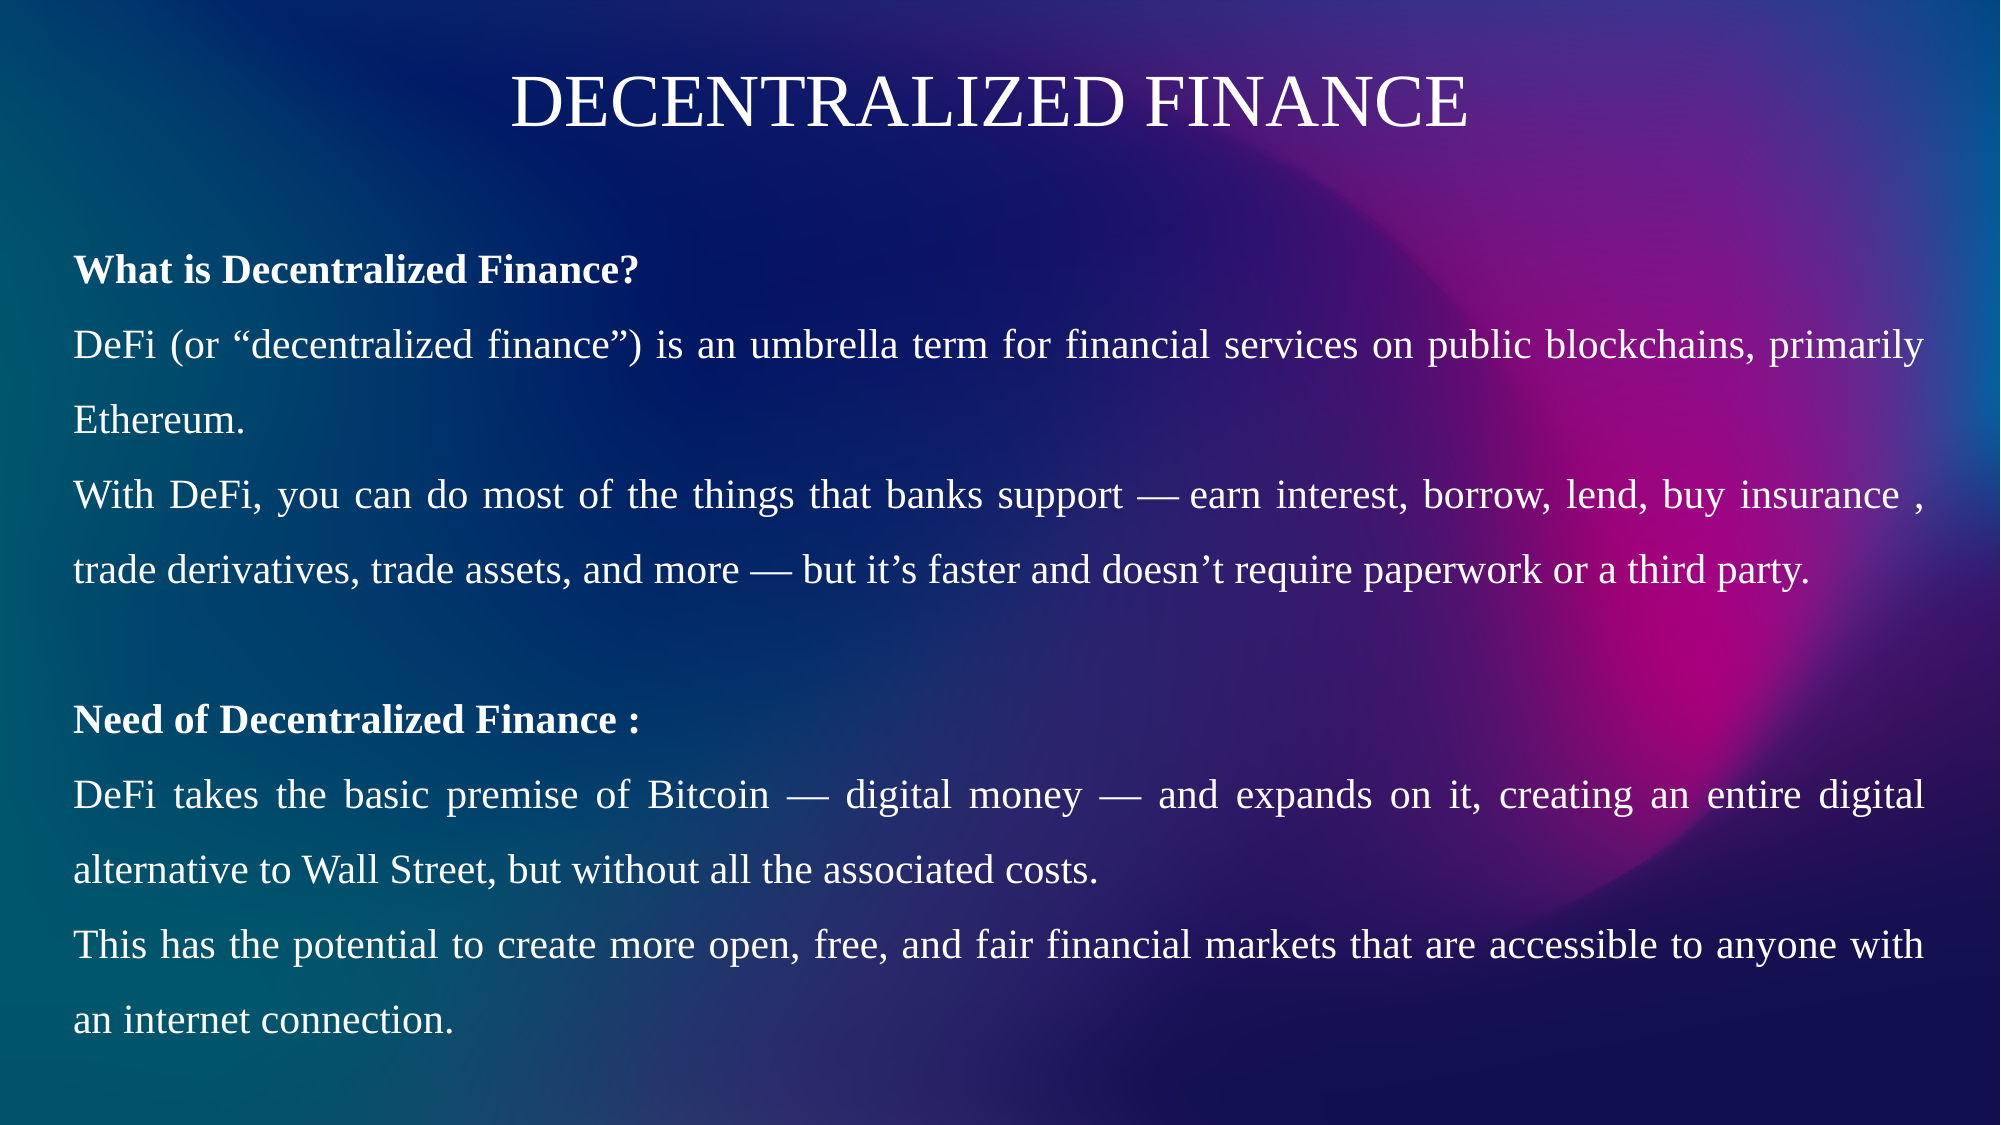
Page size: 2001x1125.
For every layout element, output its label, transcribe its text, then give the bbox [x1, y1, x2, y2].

text_box What is Decentralized Finance? DeFi (or “decentralized finance”) is an umbrella term for financial services on public blockchains, primarily Ethereum. With DeFi, you can do most of the things that banks support — earn interest, borrow, lend, buy insurance , trade derivatives, trade assets, and more — but it’s faster and doesn’t require paperwork or a third party. Need of Decentralized Finance : DeFi takes the basic premise of Bitcoin — digital money — and expands on it, creating an entire digital alternative to Wall Street, but without all the associated costs. This has the potential to create more open, free, and fair financial markets that are accessible to anyone with an internet connection. [58, 209, 1942, 1050]
text_box DECENTRALIZED FINANCE [413, 44, 1587, 149]
picture [0, 0, 2000, 1125]
